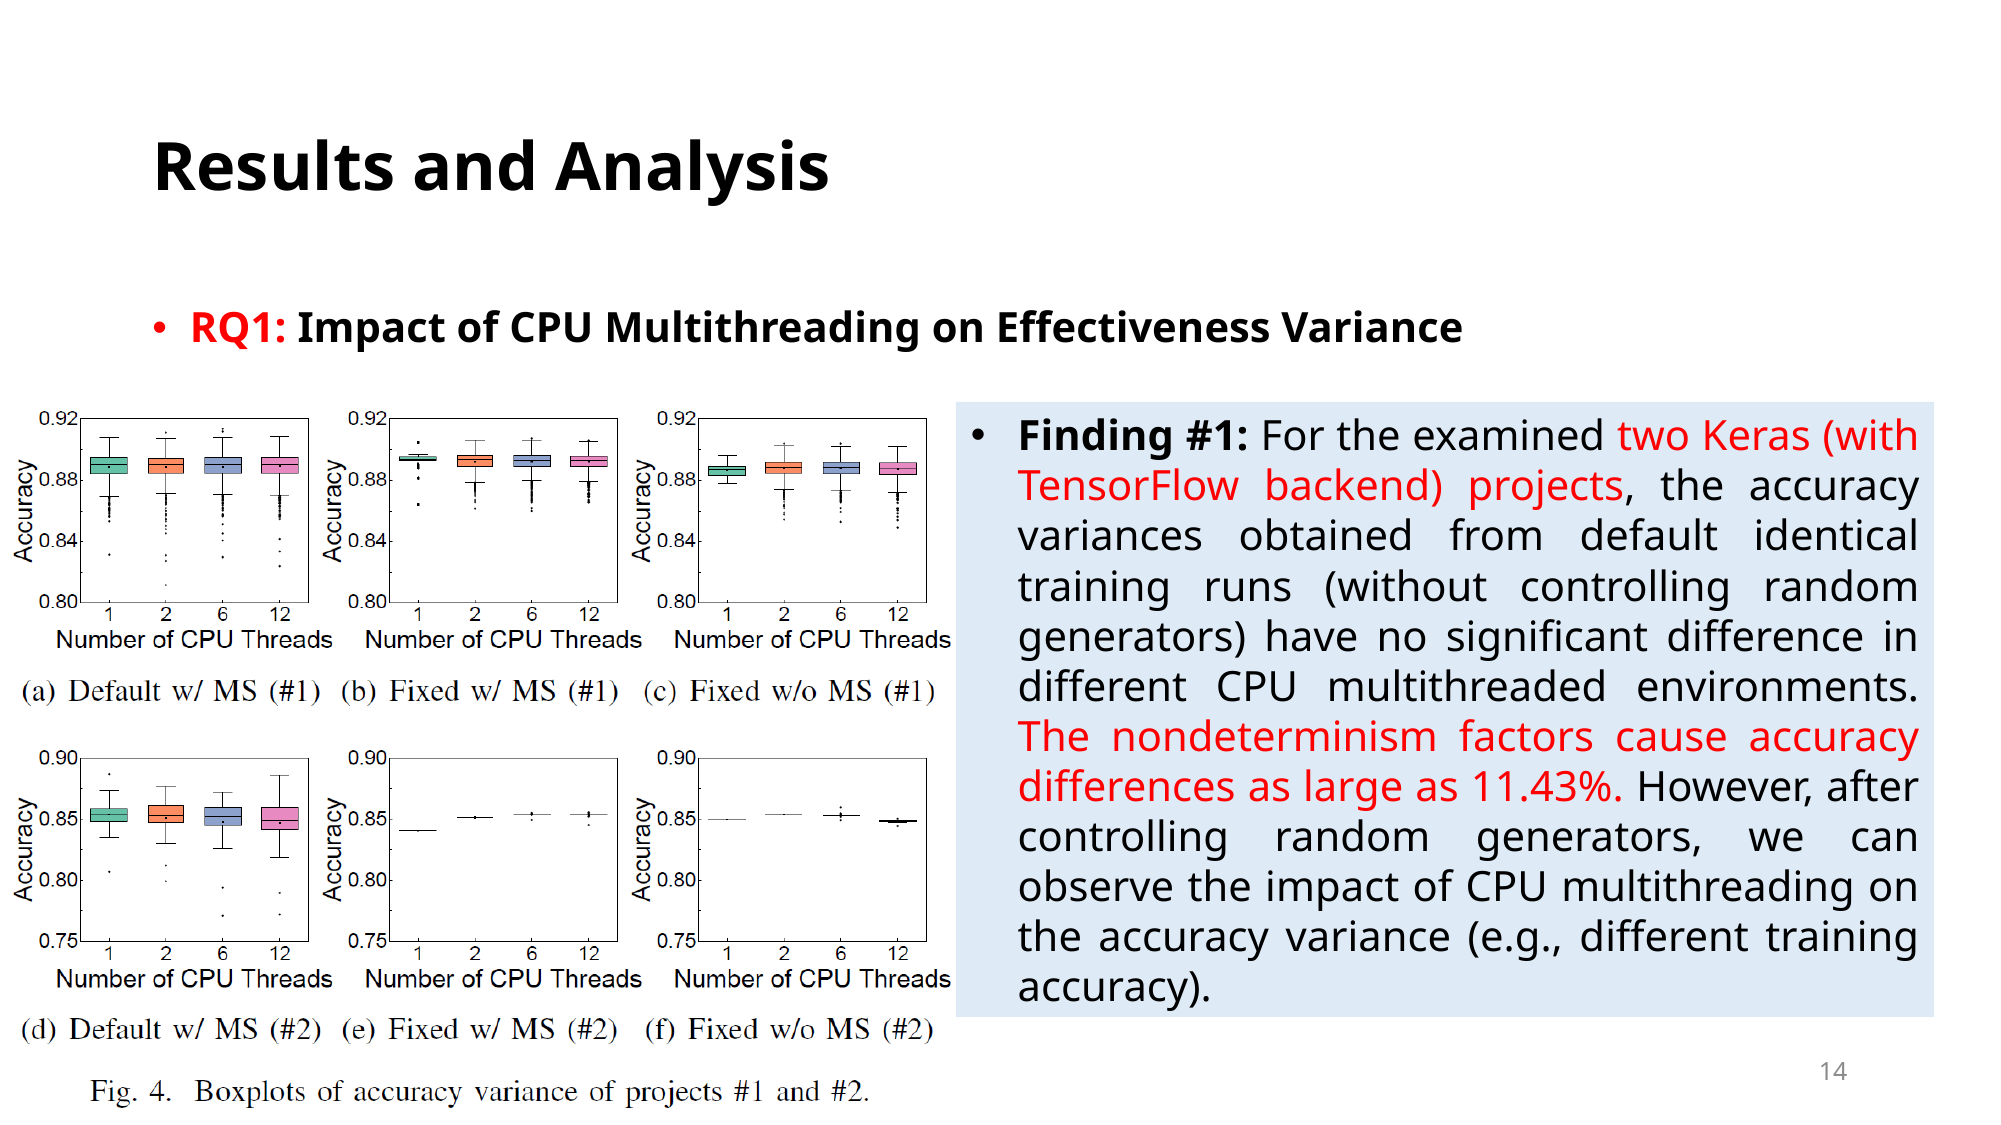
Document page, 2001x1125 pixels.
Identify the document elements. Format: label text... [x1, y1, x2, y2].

list RQ1: Impact of CPU Multithreading on Effectiveness Variance [137, 299, 1863, 401]
title Results and Analysis [137, 59, 1863, 278]
slide_number 14 [1412, 1042, 1863, 1103]
text_box Finding #1: For the examined two Keras (with TensorFlow backend) projects, the accuracy variances obtained from default identical training runs (without controlling random generators) have no significant difference in different CPU multithreaded environments. The nondeterminism factors cause accuracy differences as large as 11.43%. However, after controlling random generators, we can observe the impact of CPU multithreading on the accuracy variance (e.g., different training accuracy). [956, 401, 1935, 1017]
picture [0, 401, 956, 1116]
